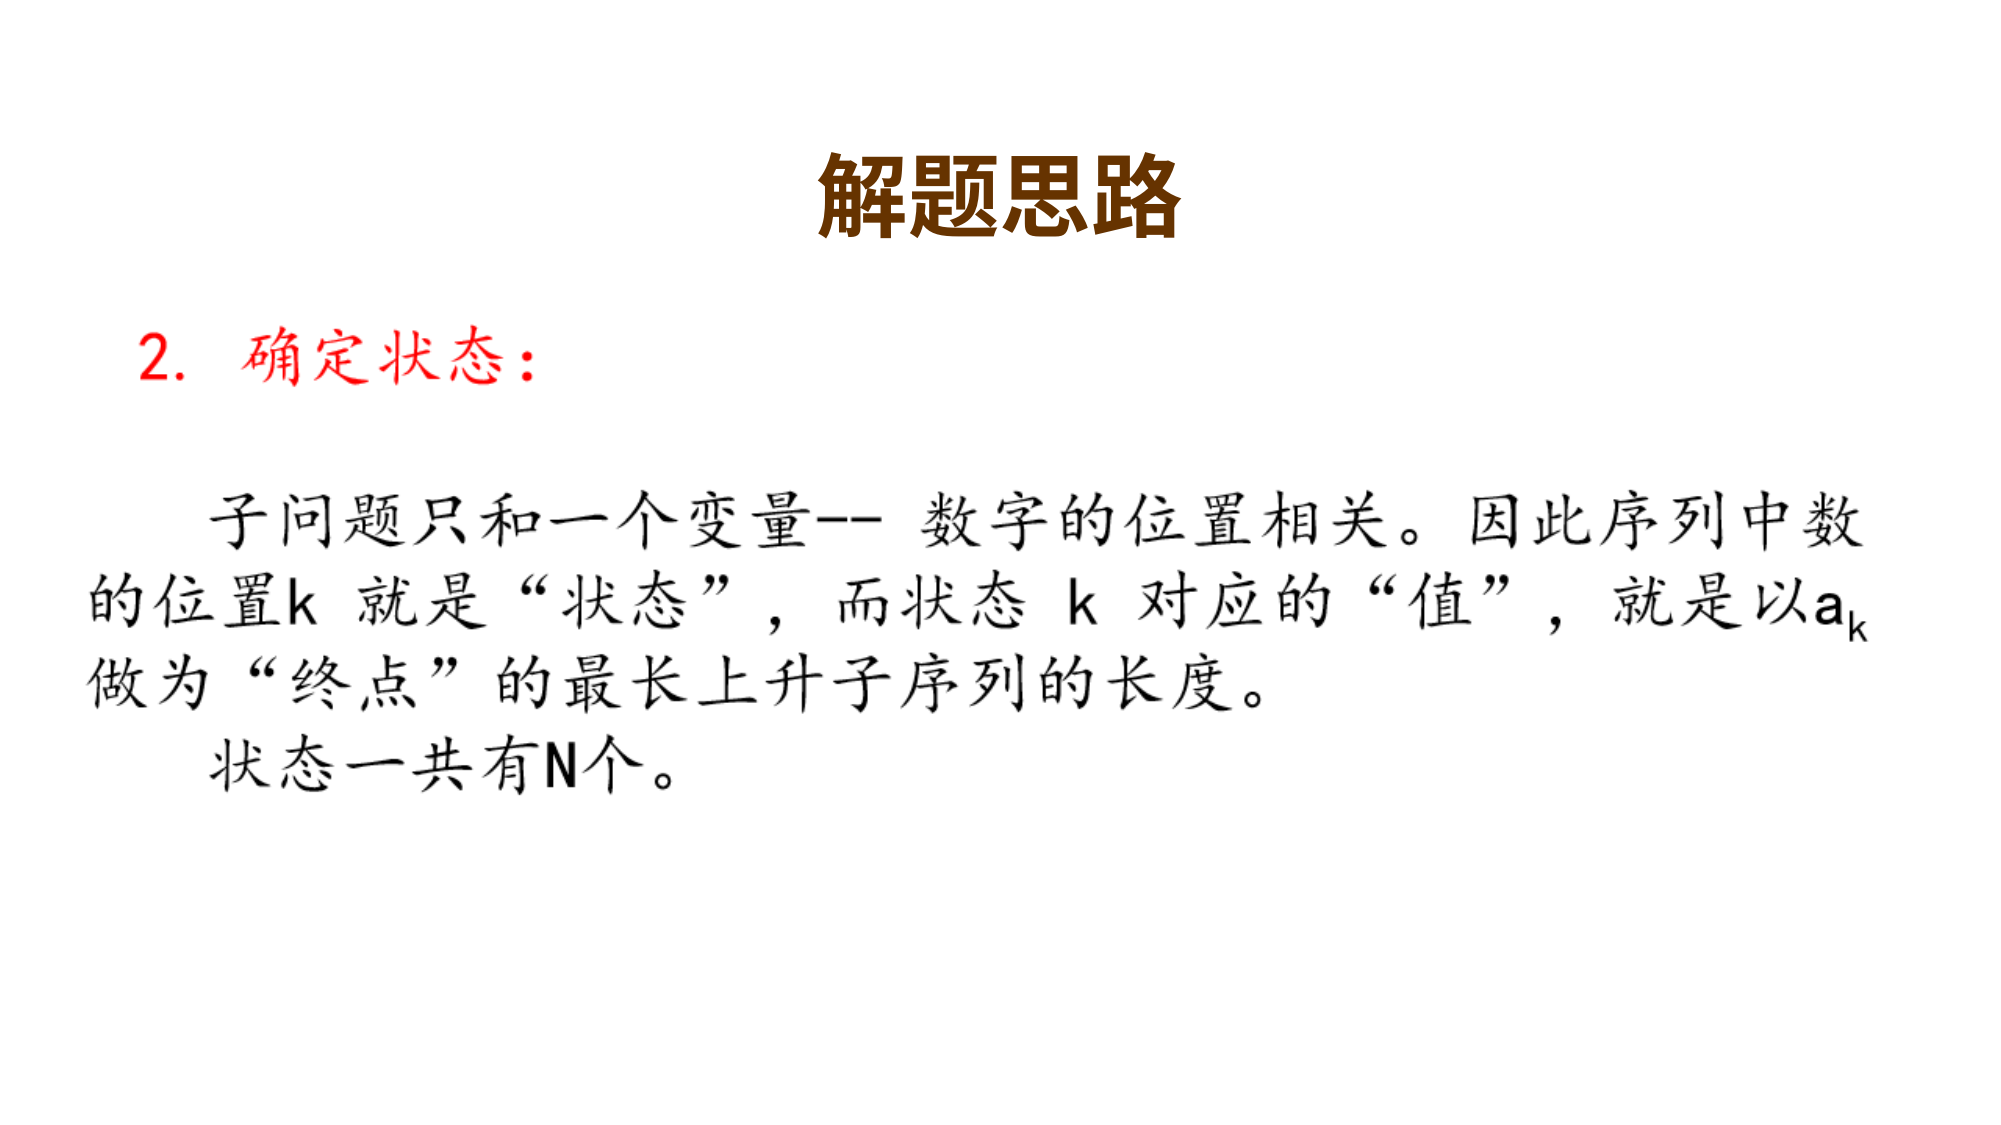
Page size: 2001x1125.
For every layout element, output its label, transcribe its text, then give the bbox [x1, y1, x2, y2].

picture [75, 287, 1925, 900]
title 解题思路 [150, 99, 1850, 287]
